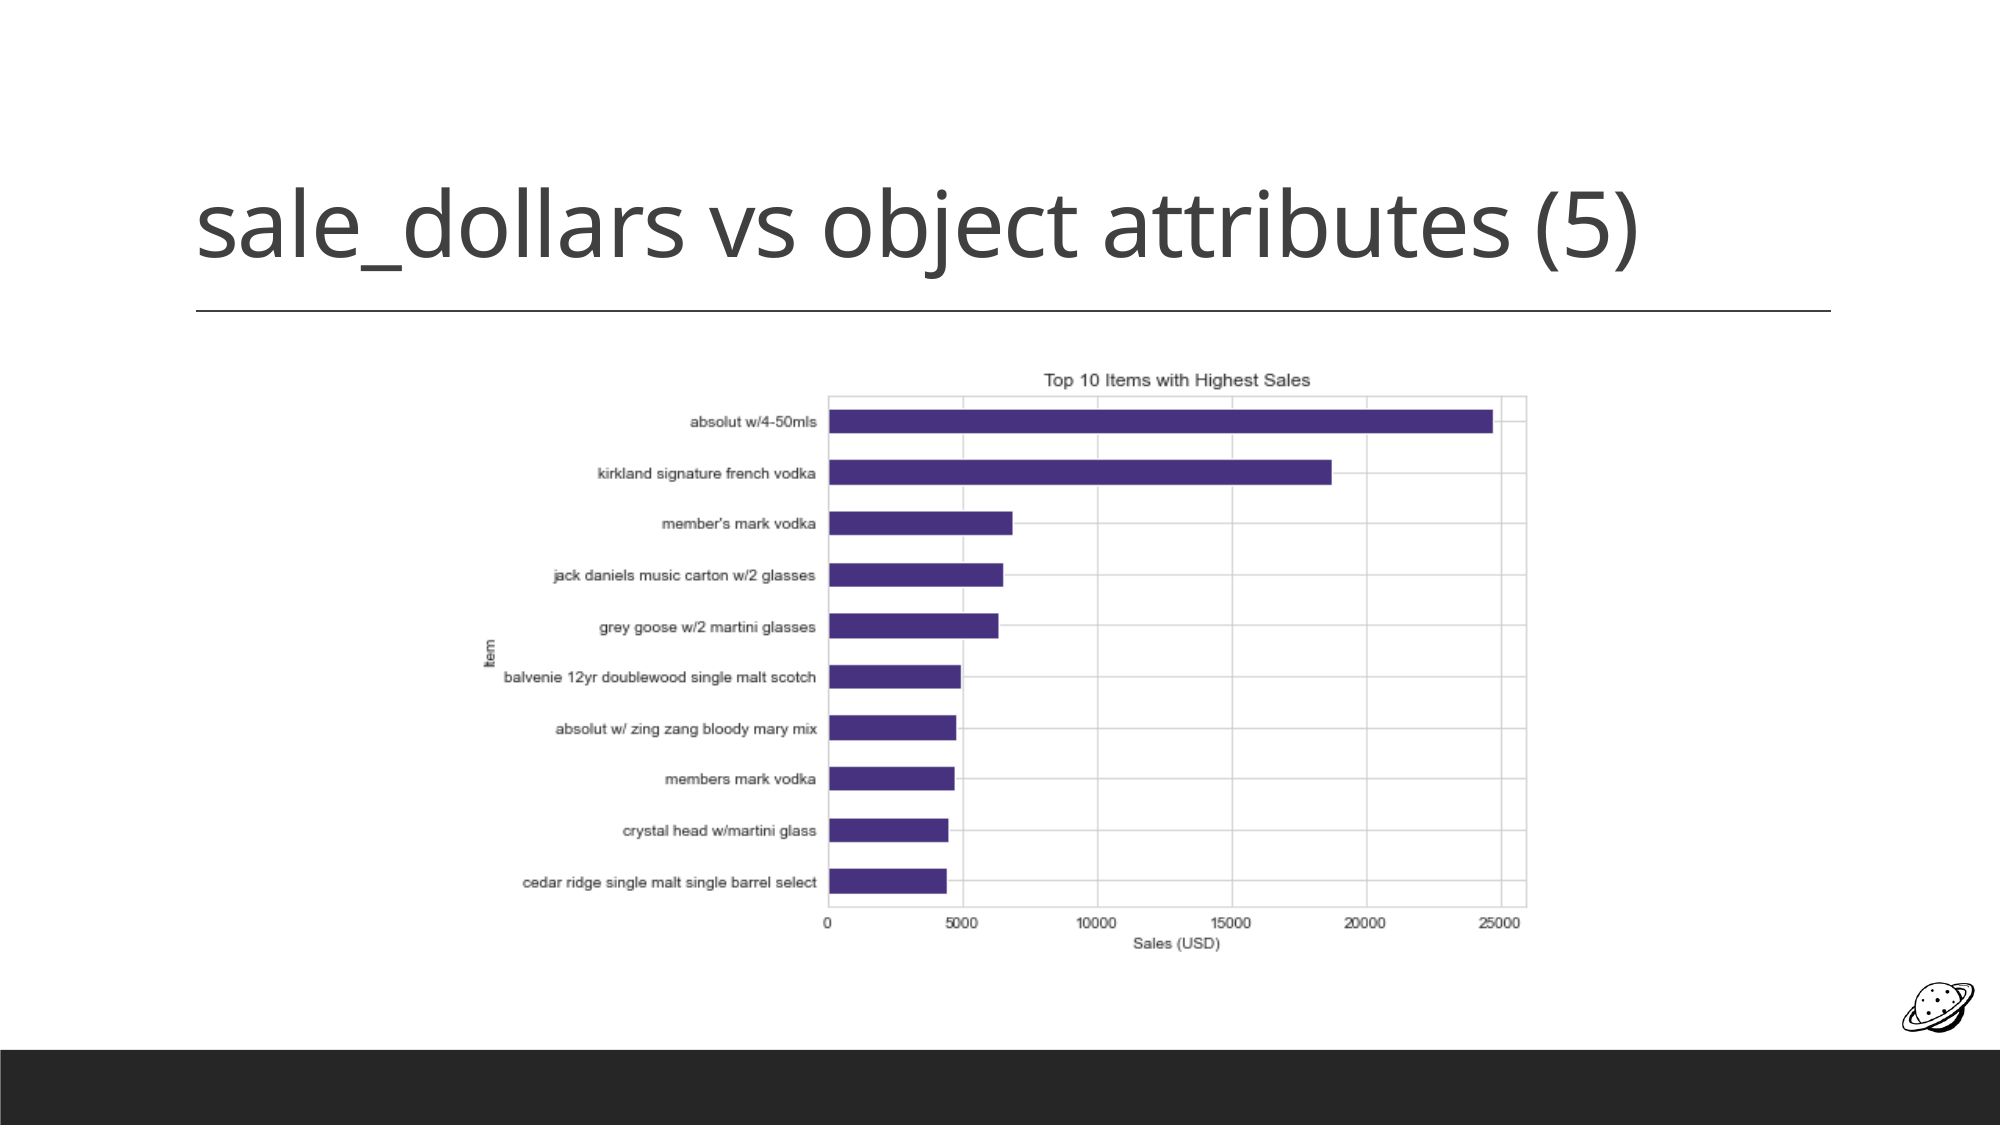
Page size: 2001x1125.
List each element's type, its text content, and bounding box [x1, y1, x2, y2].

title sale_dollars vs object attributes (5) [180, 47, 1830, 285]
picture [473, 363, 1537, 963]
picture [1892, 962, 1983, 1052]
